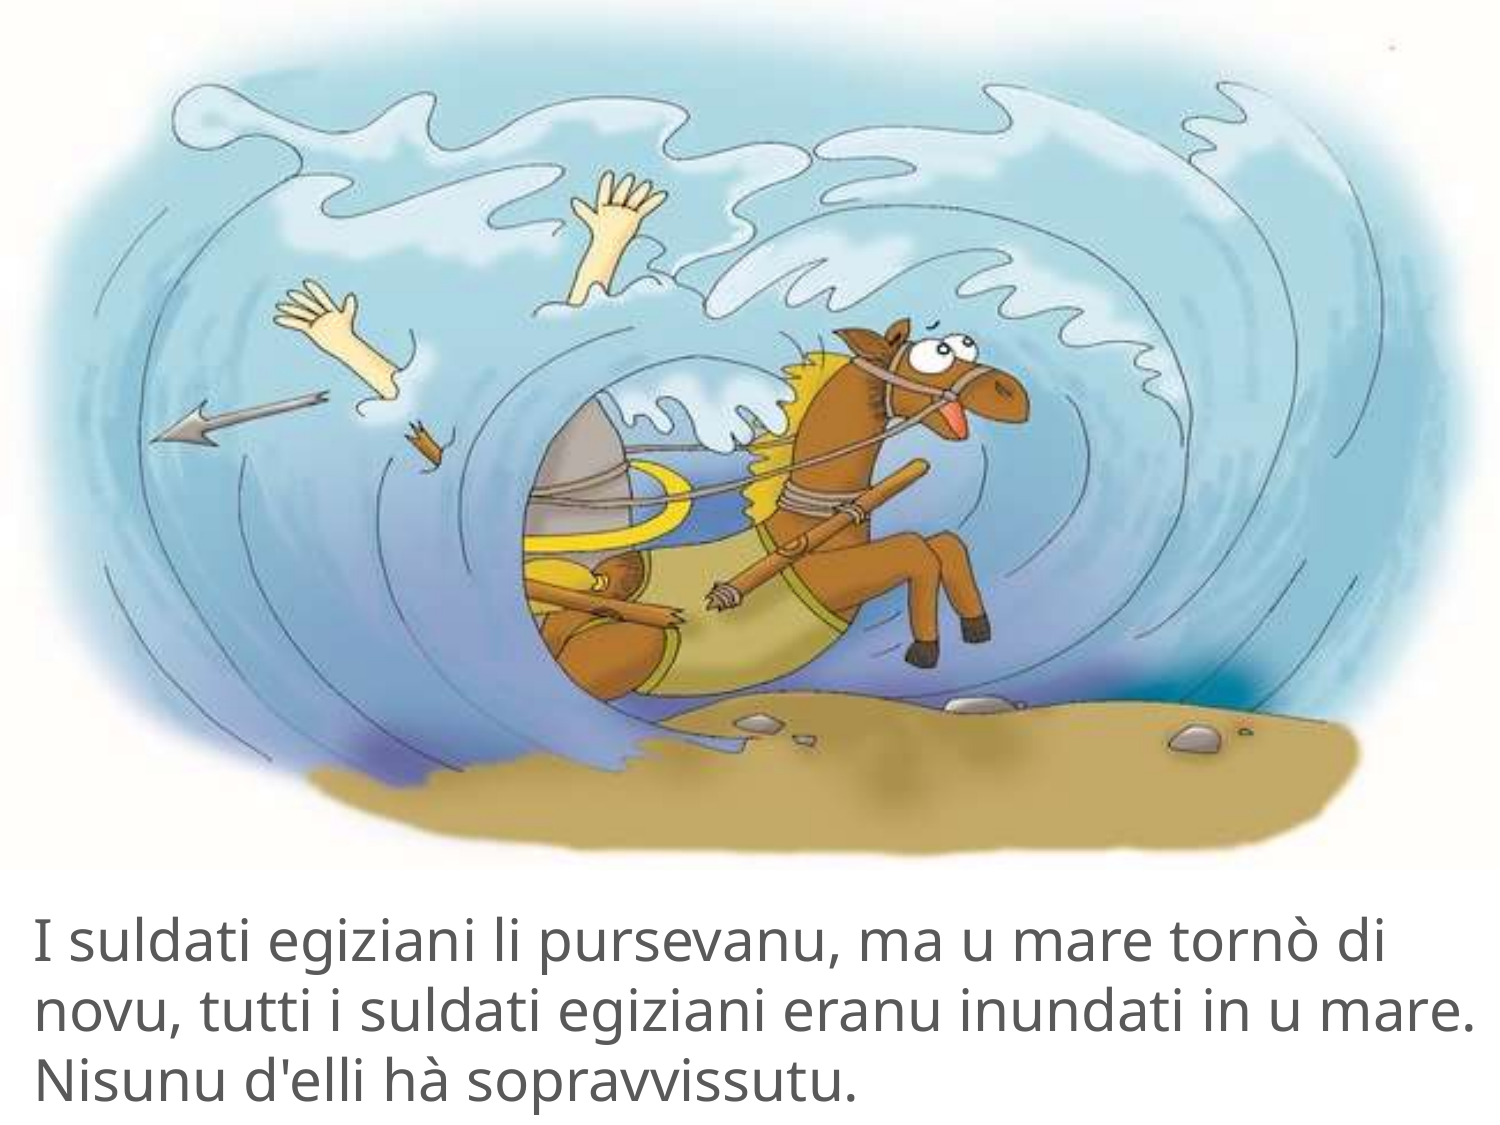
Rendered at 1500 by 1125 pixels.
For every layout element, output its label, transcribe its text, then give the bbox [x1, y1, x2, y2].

picture [0, 0, 1500, 870]
text_box I suldati egiziani li pursevanu, ma u mare tornò di novu, tutti i suldati egiziani eranu inundati in u mare. Nisunu d'elli hà sopravvissutu. [18, 895, 1500, 1121]
